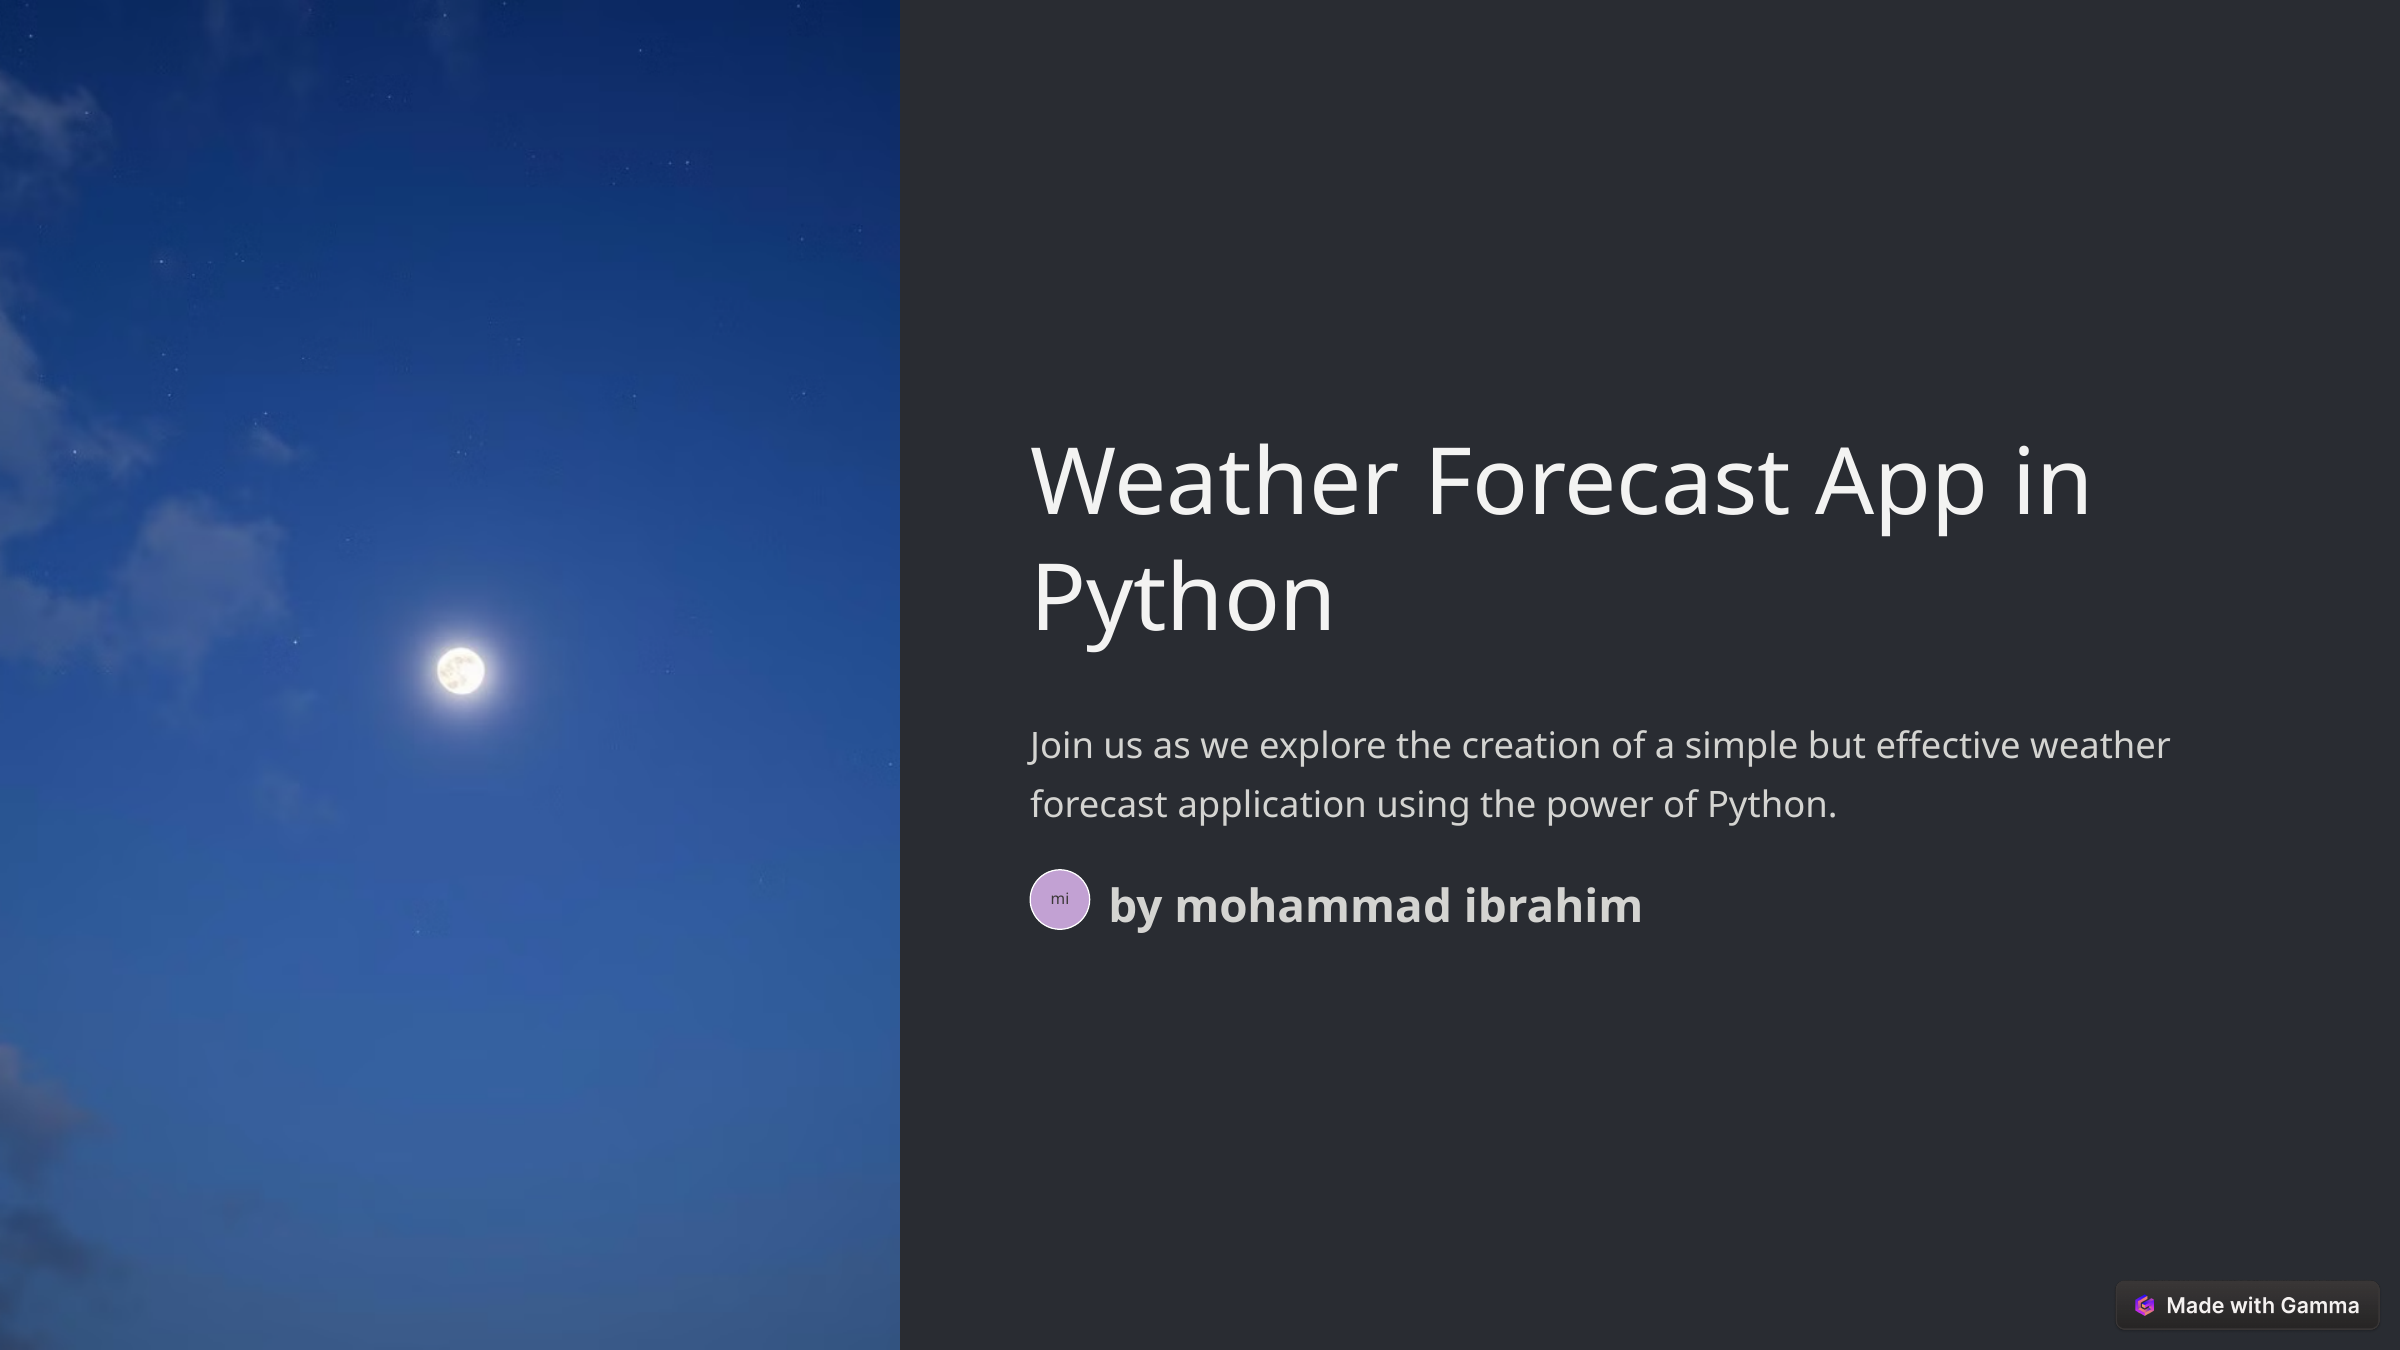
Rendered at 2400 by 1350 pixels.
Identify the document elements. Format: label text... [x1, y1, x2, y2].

text_box by mohammad ibrahim [1108, 866, 1588, 933]
picture [2106, 1271, 2389, 1339]
text_box mi [1050, 891, 1070, 908]
text_box Weather Forecast App in Python [1030, 417, 2270, 651]
text_box [1030, 869, 1090, 930]
picture [0, 0, 900, 1350]
text_box Join us as we explore the creation of a simple but effective weather forecast application using the power of Python. [1030, 706, 2270, 826]
